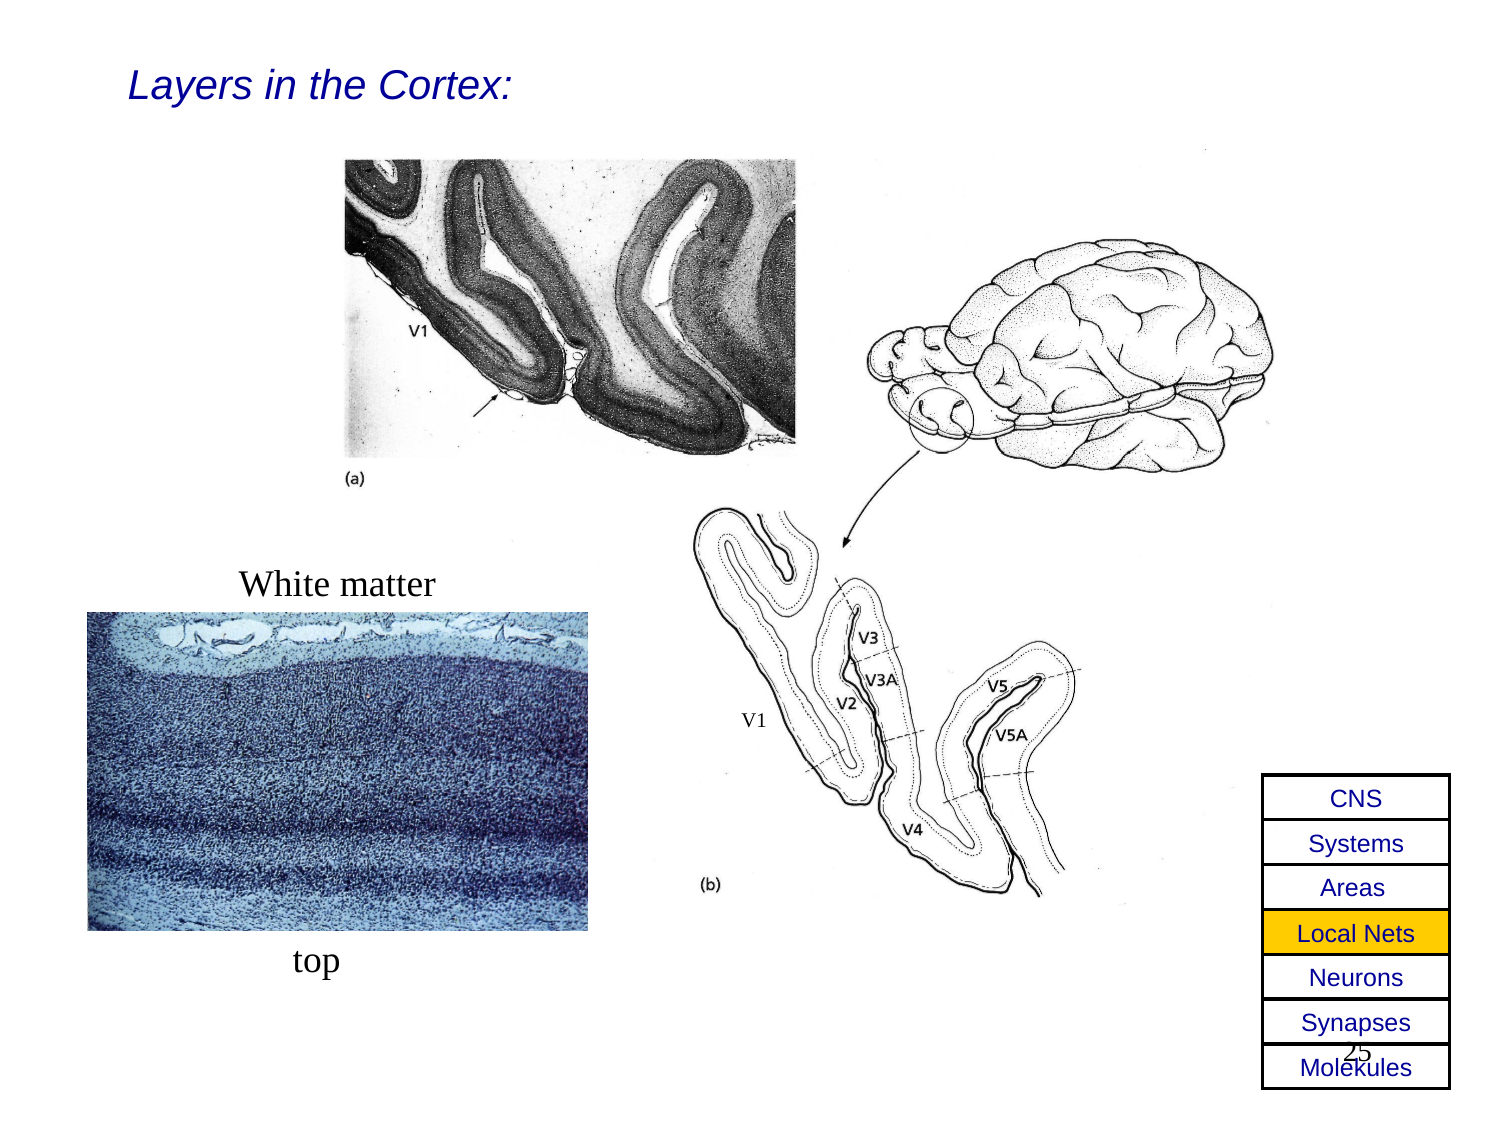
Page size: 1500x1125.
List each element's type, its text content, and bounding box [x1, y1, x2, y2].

text_box Areas [1282, 865, 1450, 910]
text_box White matter [223, 551, 332, 610]
text_box Systems [1283, 820, 1450, 865]
title Layers in the Cortex: [112, 62, 1275, 144]
text_box CNS [1283, 774, 1450, 820]
text_box Neurons [1262, 955, 1450, 999]
text_box Local Nets [1262, 910, 1450, 955]
picture [87, 149, 1279, 931]
text_box Synapses [1262, 999, 1450, 1044]
slide_number 25 [1074, 1025, 1388, 1100]
text_box top [278, 939, 356, 988]
text_box Molekules [1262, 1044, 1450, 1089]
